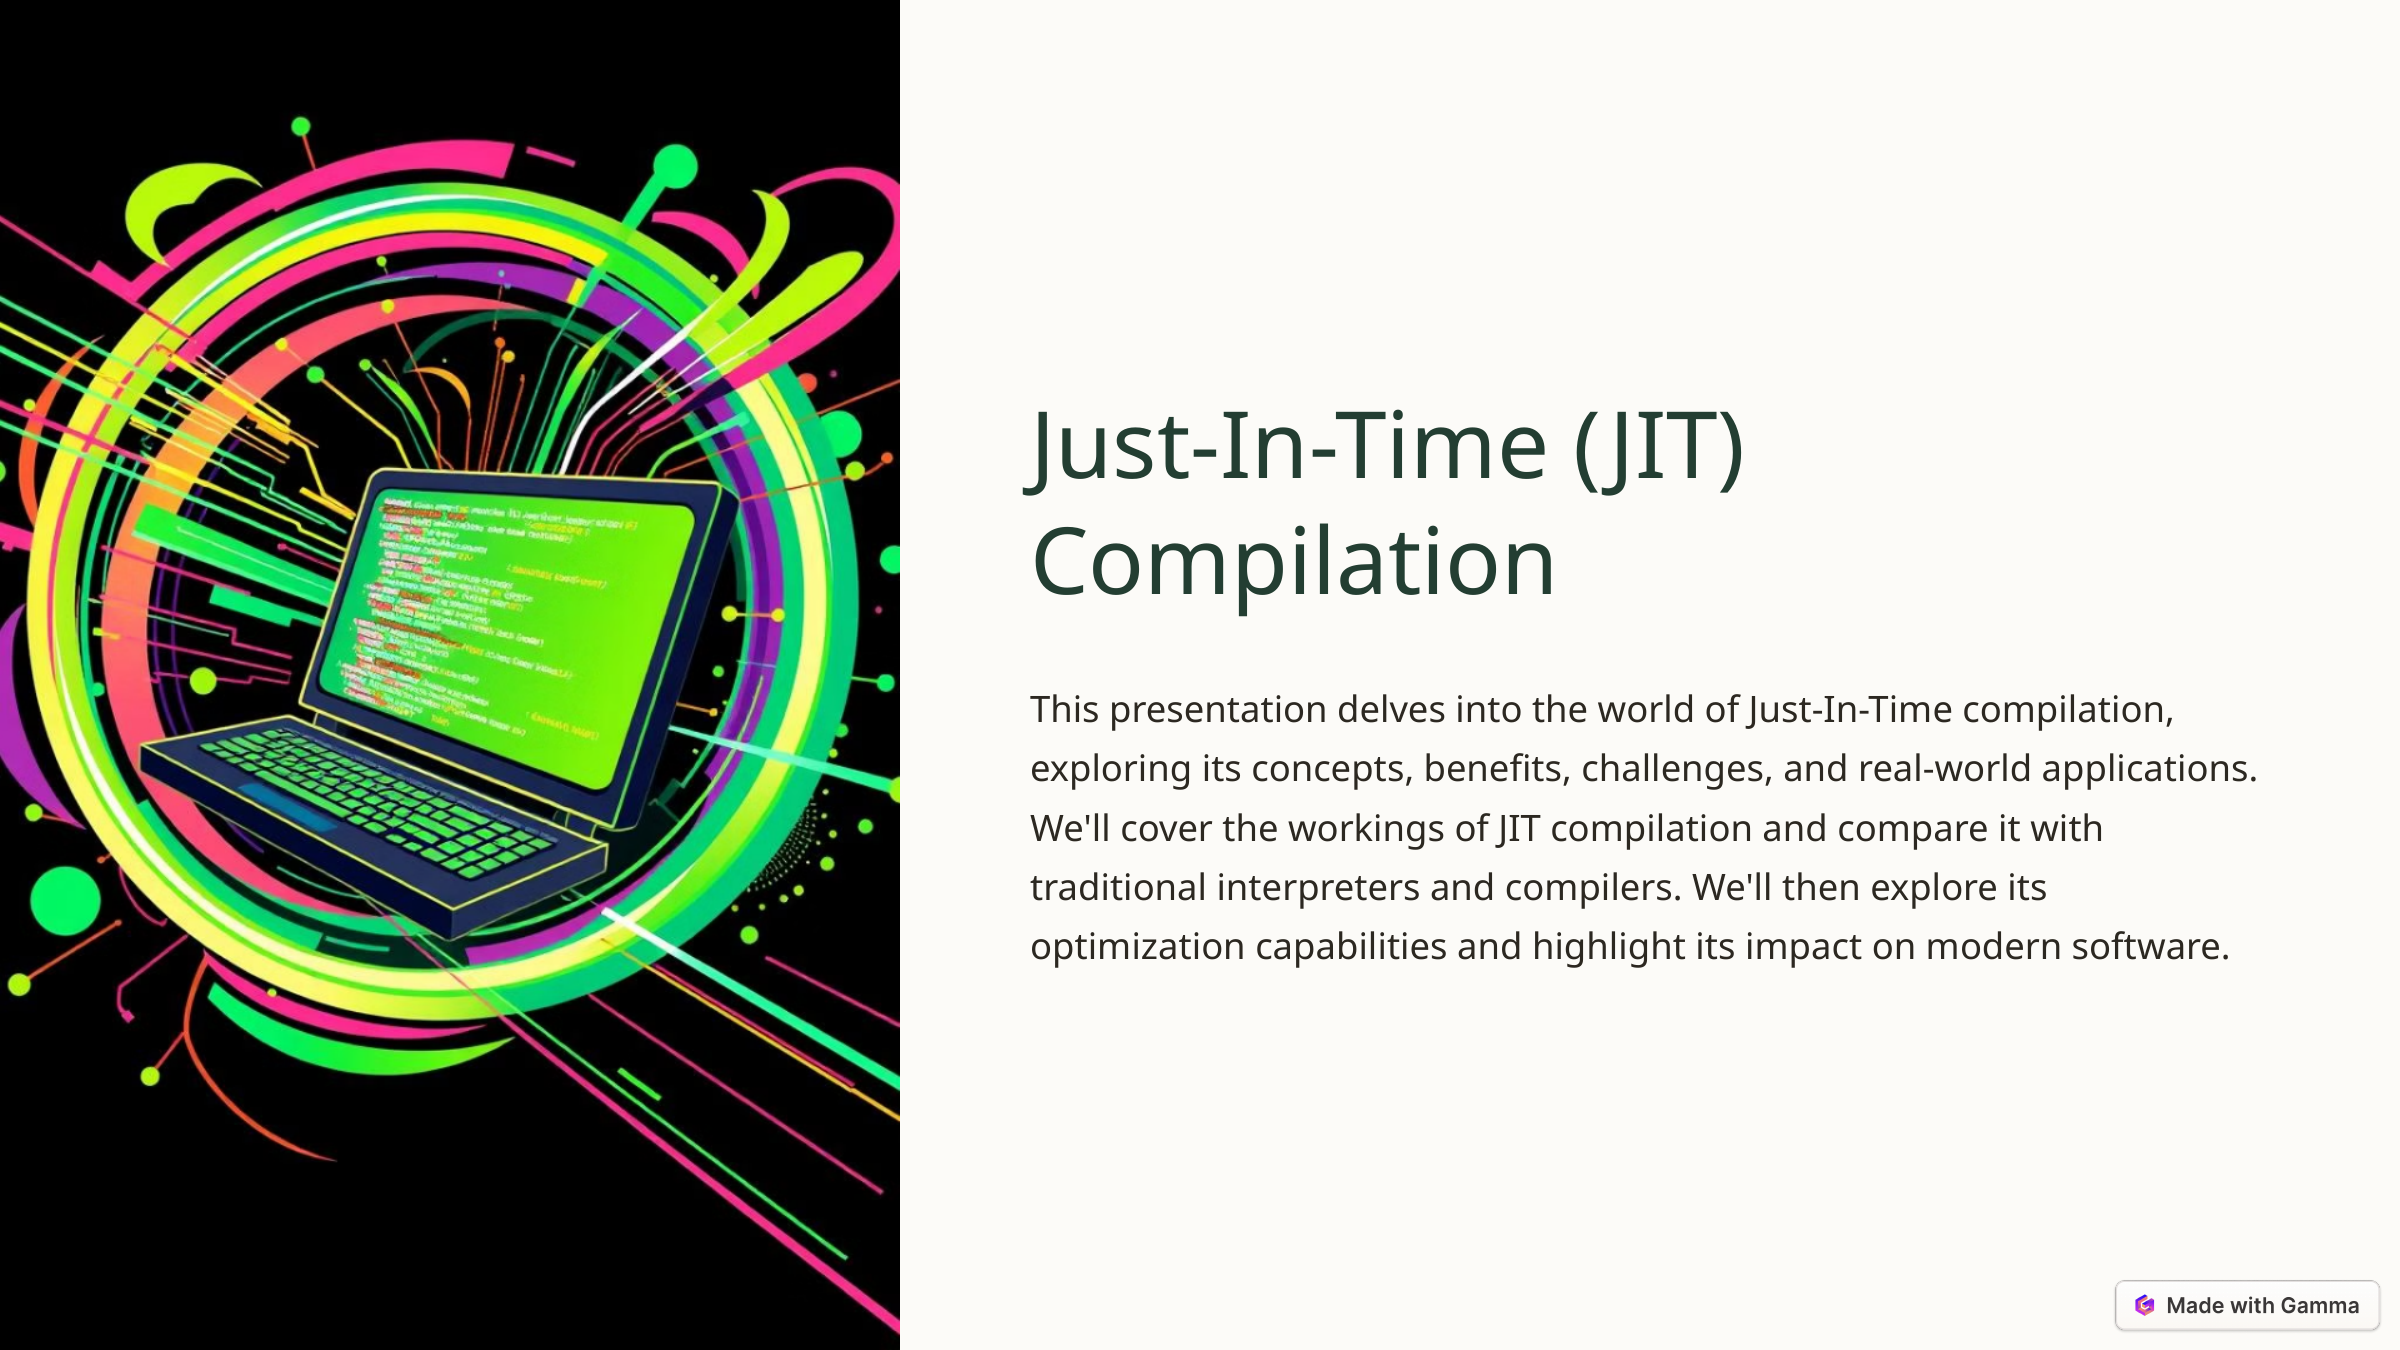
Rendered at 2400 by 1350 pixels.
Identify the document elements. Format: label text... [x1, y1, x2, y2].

text_box Just-In-Time (JIT) Compilation [1030, 381, 2270, 615]
text_box This presentation delves into the world of Just-In-Time compilation, exploring its concepts, benefits, challenges, and real-world applications. We'll cover the workings of JIT compilation and compare it with traditional interpreters and compilers. We'll then explore its optimization capabilities and highlight its impact on modern software. [1030, 670, 2270, 968]
picture [2106, 1271, 2389, 1339]
picture [0, 0, 900, 1350]
